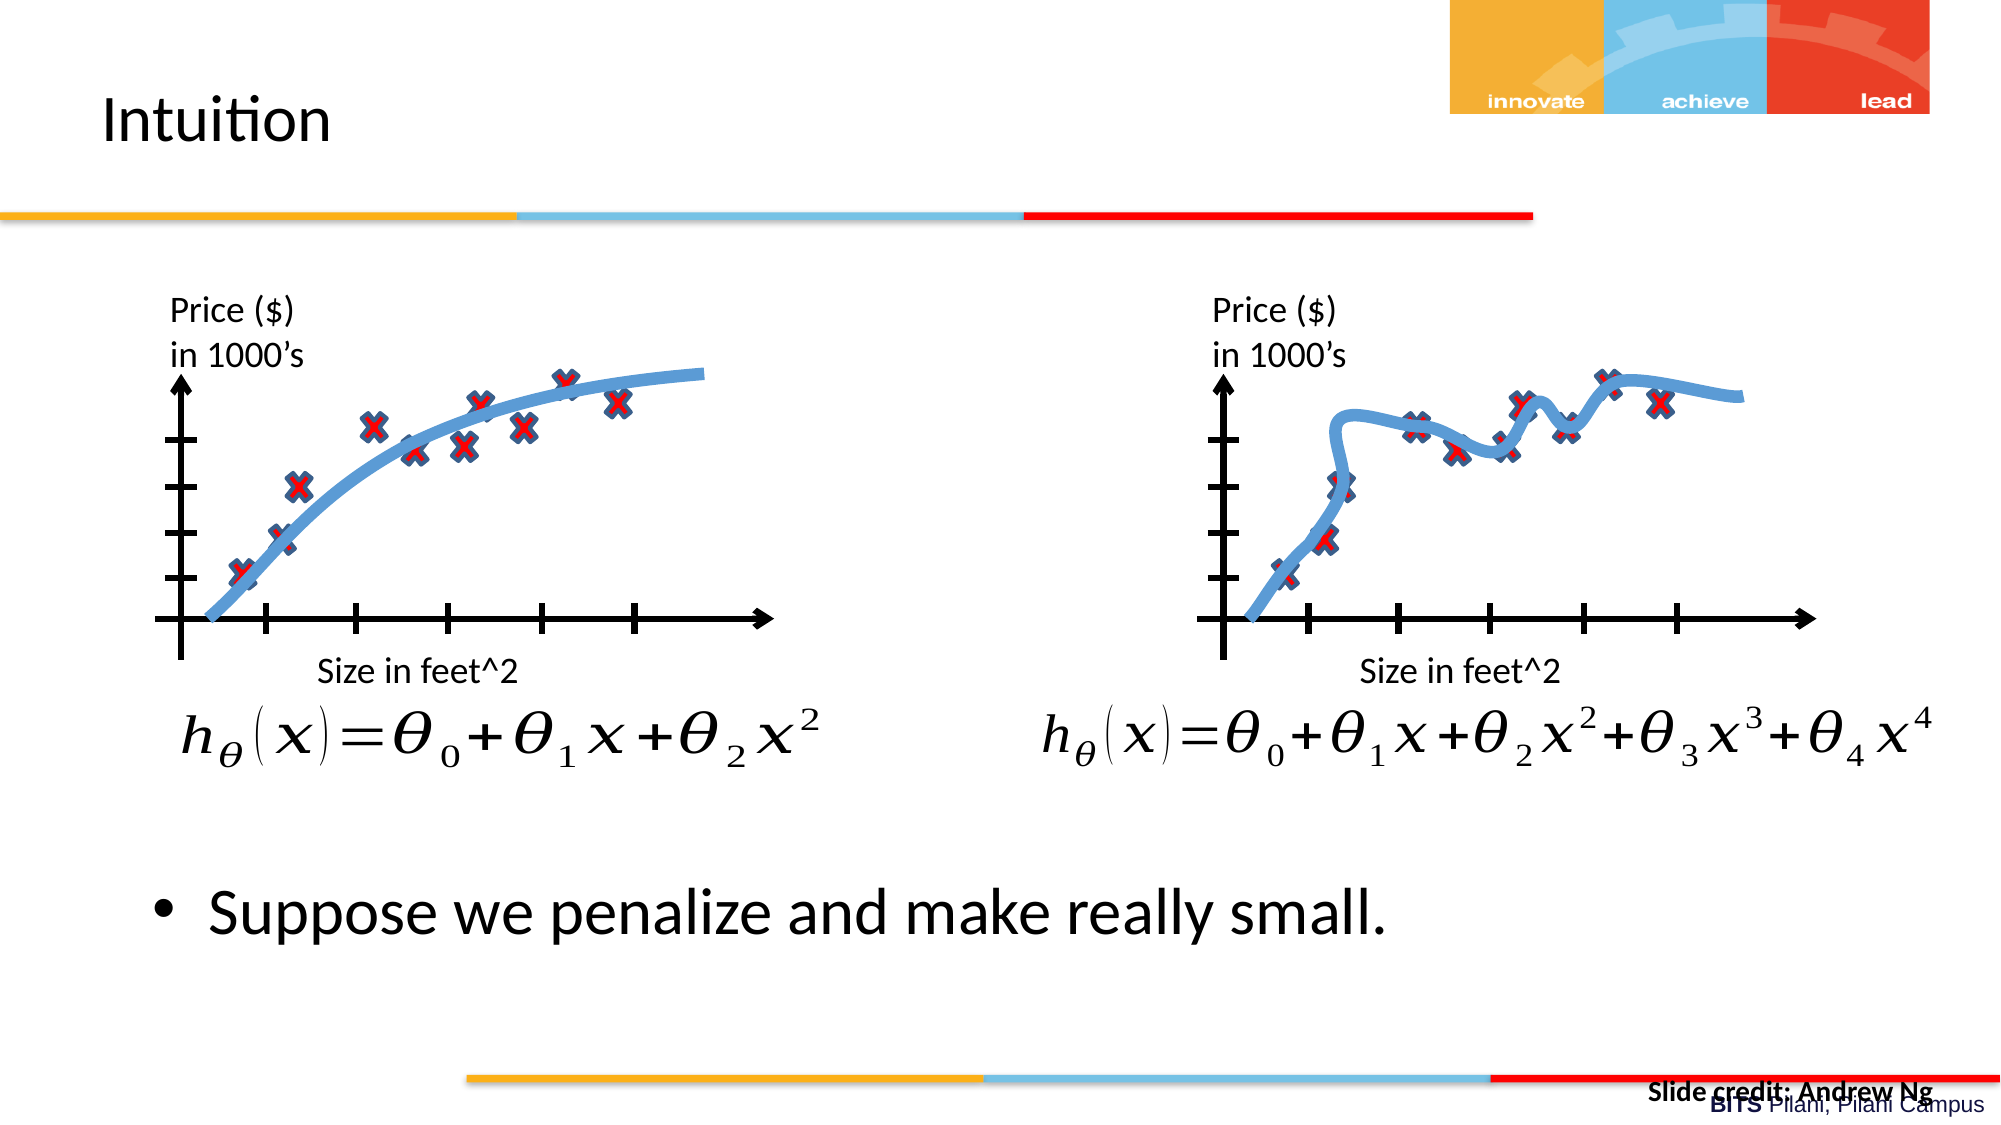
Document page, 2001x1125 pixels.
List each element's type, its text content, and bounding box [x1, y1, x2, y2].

title Intuition [86, 45, 1426, 185]
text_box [1197, 277, 1817, 692]
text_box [154, 277, 775, 692]
footer Slide credit: Andrew Ng [1633, 1065, 2000, 1125]
picture [1449, 0, 1930, 114]
